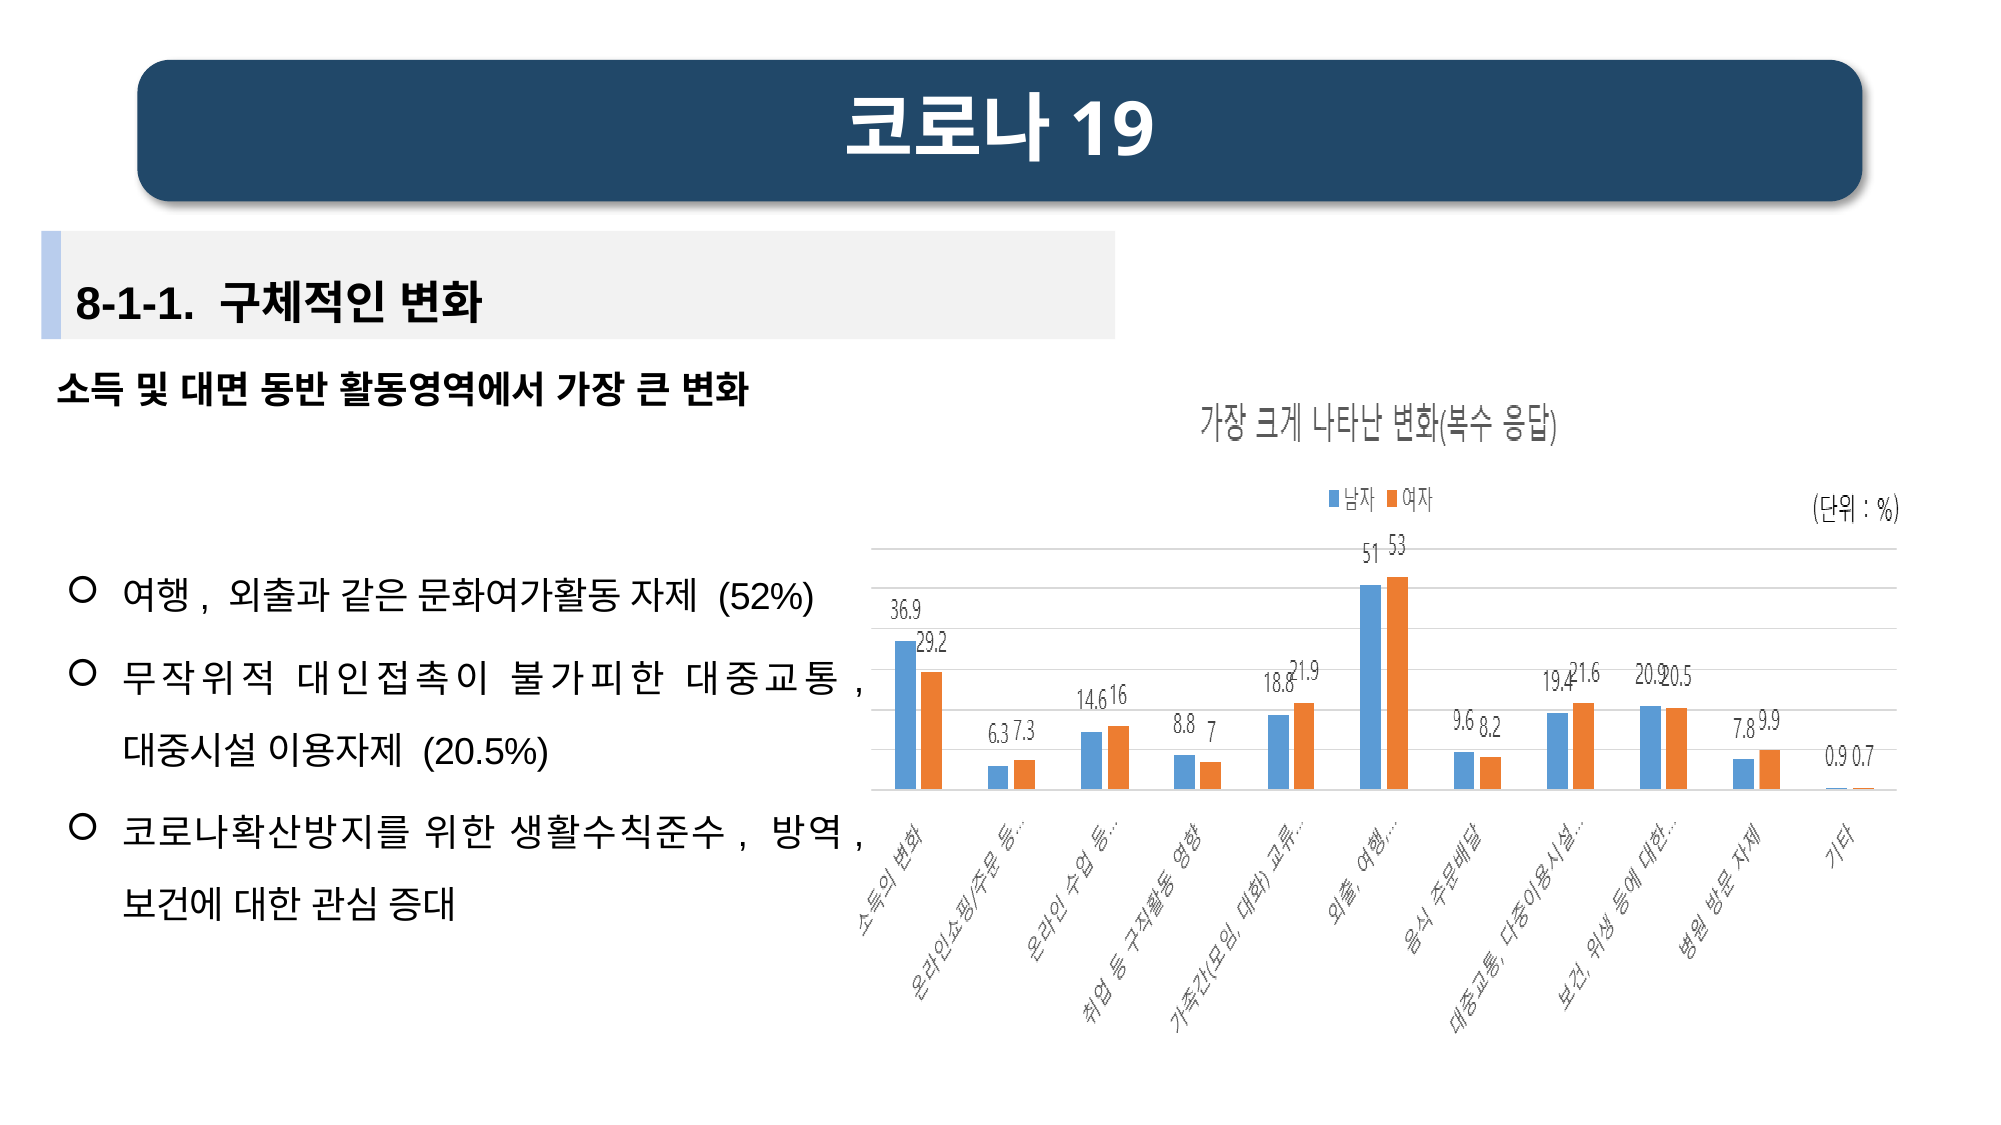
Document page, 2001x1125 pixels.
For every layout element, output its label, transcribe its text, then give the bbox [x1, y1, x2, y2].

picture [844, 368, 1912, 1062]
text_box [41, 230, 1116, 340]
title 코로나19 [137, 59, 1863, 202]
text_box 여행, 외출과 같은 문화여가활동 자제 (52%) 무작위적 대인접촉이 불가피한 대중교통, 대중시설 이용자제 (20.5%) 코로나확산방지를 위한 생활수칙준수, 방역, 보건에 대한 관심 증대 [51, 537, 844, 934]
text_box 소득 및 대면 동반 활동영역에서 가장 큰 변화 [41, 358, 1657, 419]
